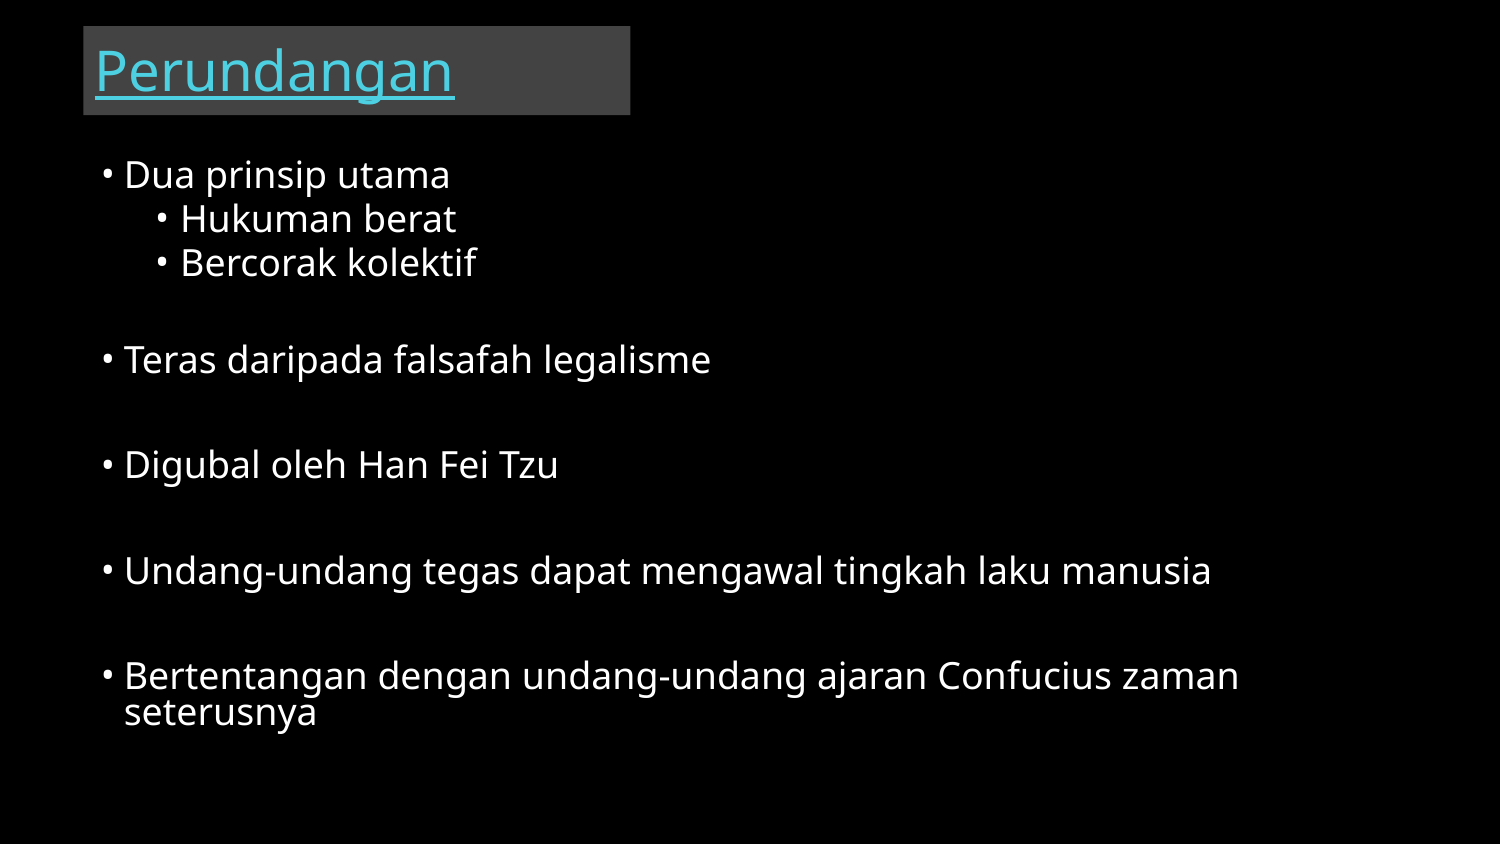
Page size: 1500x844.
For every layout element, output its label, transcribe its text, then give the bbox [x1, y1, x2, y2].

title Perundangan [83, 26, 631, 116]
list Dua prinsip utama Hukuman berat Bercorak kolektif Teras daripada falsafah legalisme Digubal oleh Han Fei Tzu Undang-undang tegas dapat mengawal tingkah laku manusia Bertentangan dengan undang-undang ajaran Confucius zaman seterusnya [83, 153, 1392, 808]
